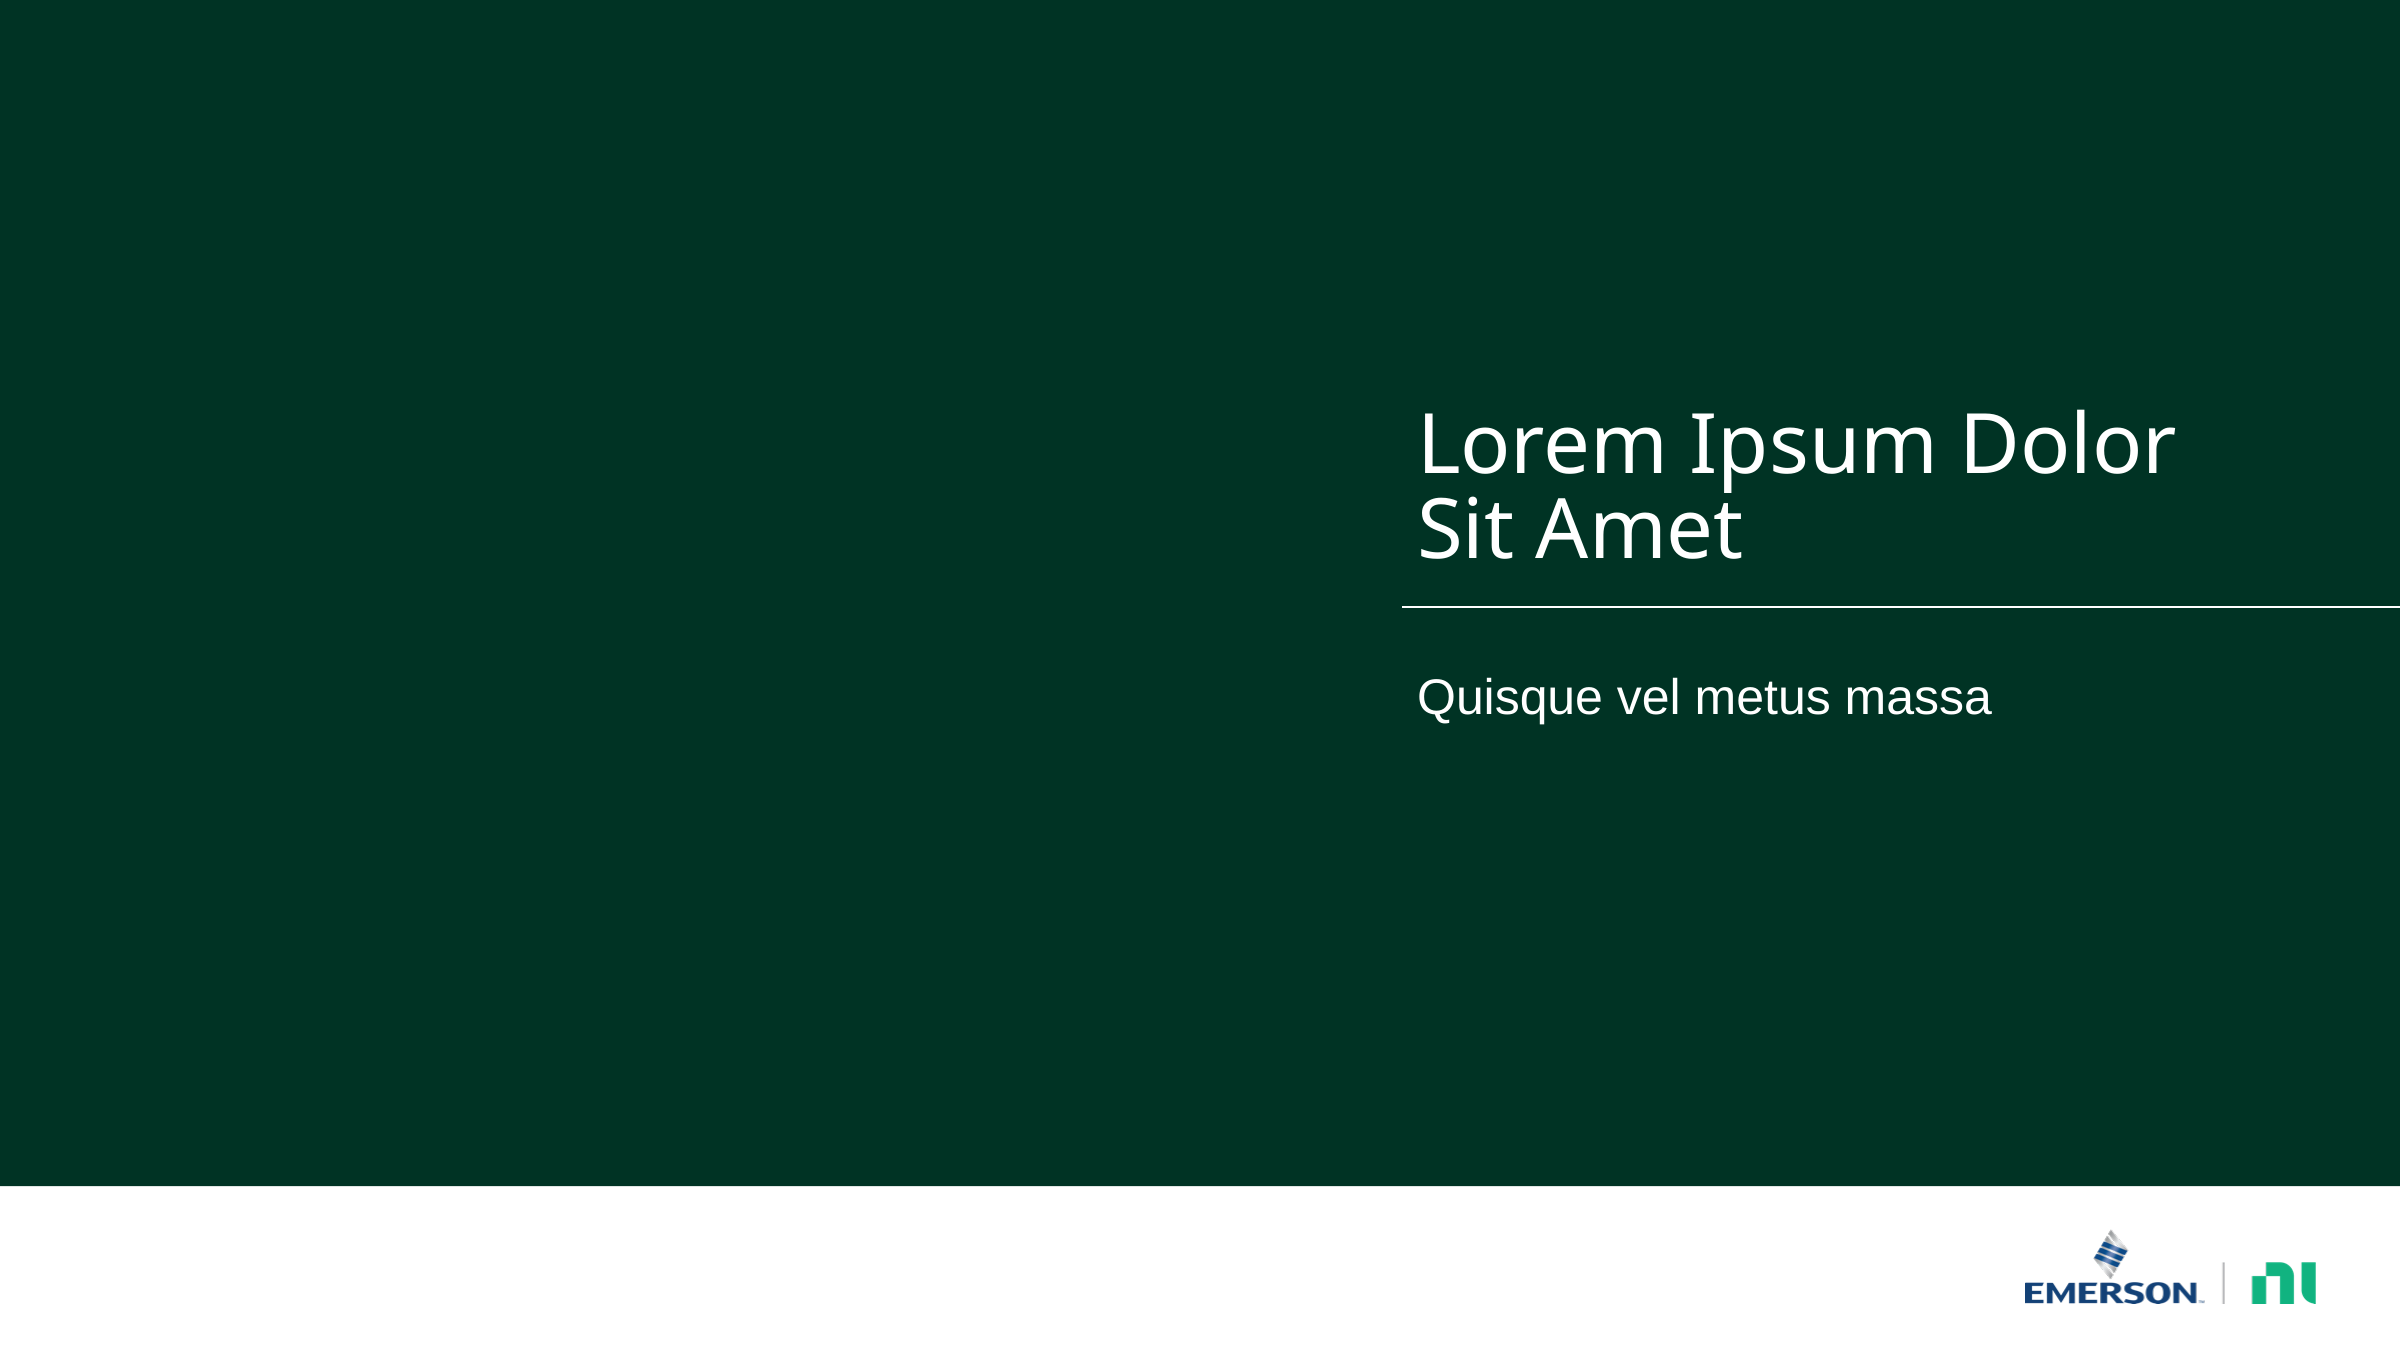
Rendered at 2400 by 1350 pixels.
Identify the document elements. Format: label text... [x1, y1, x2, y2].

list Quisque vel metus massa [1402, 649, 2318, 799]
picture [2025, 1229, 2316, 1304]
title Lorem Ipsum Dolor Sit Amet [1402, 251, 2318, 588]
